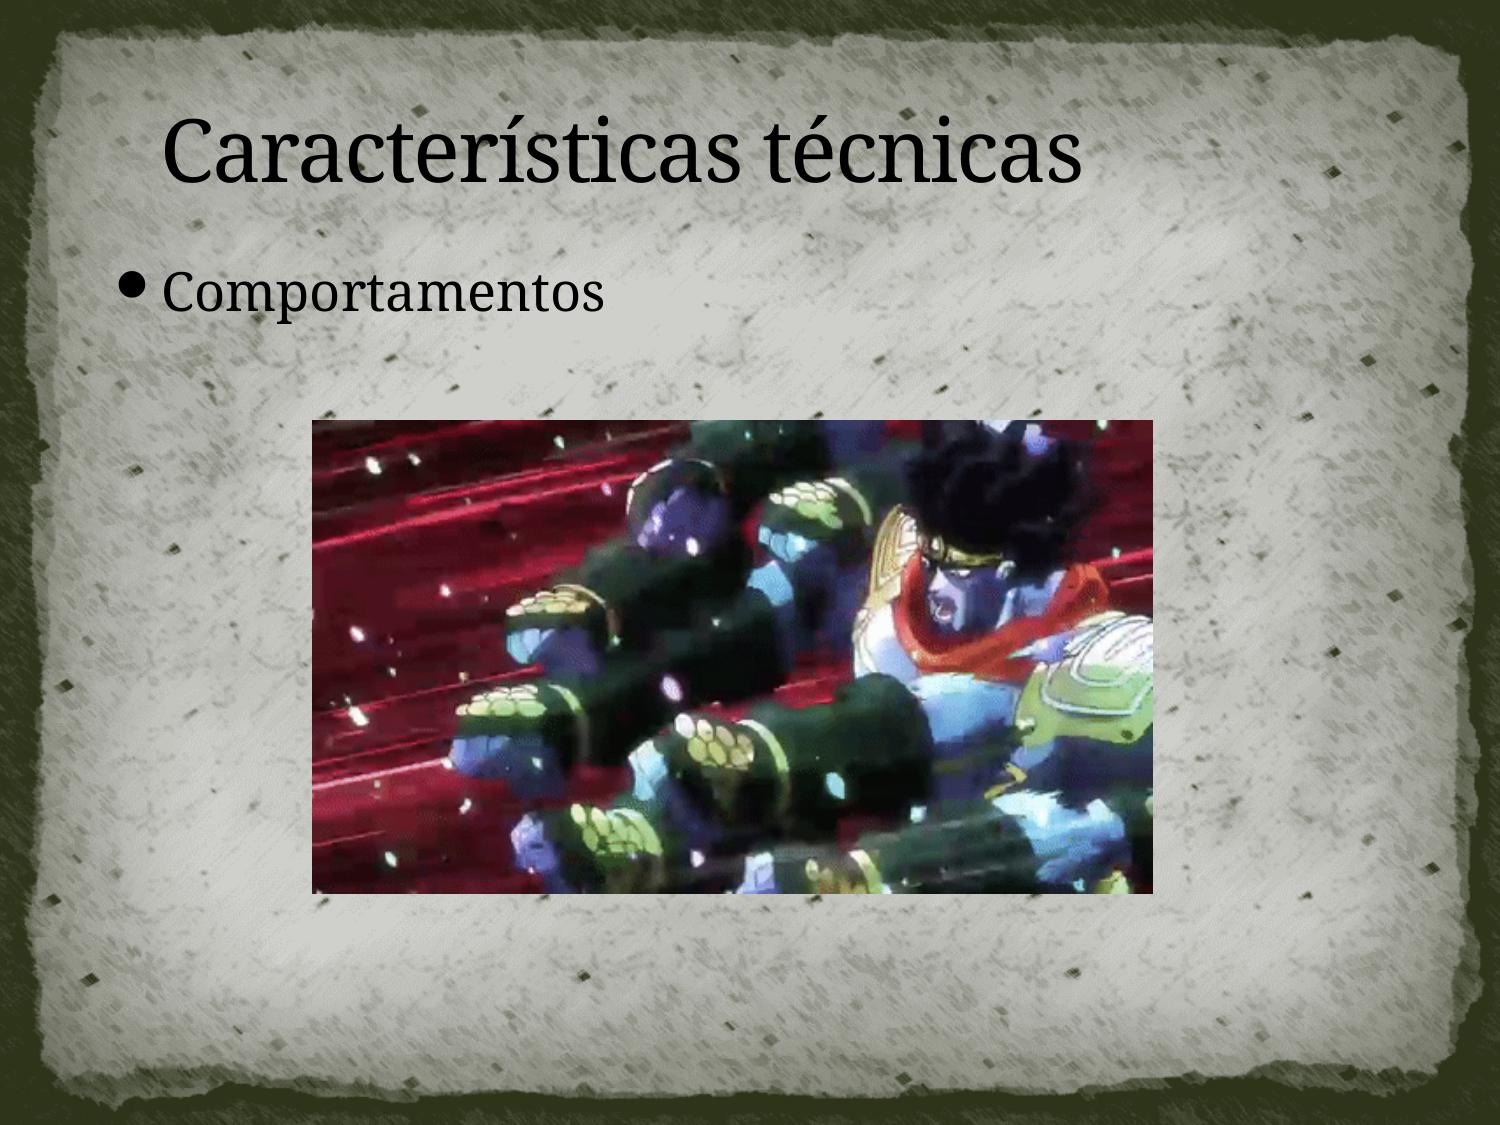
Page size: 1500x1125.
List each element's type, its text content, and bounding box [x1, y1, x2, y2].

picture [314, 422, 1153, 893]
list Comportamentos [100, 249, 1425, 1000]
title Características técnicas [145, 7, 1496, 208]
